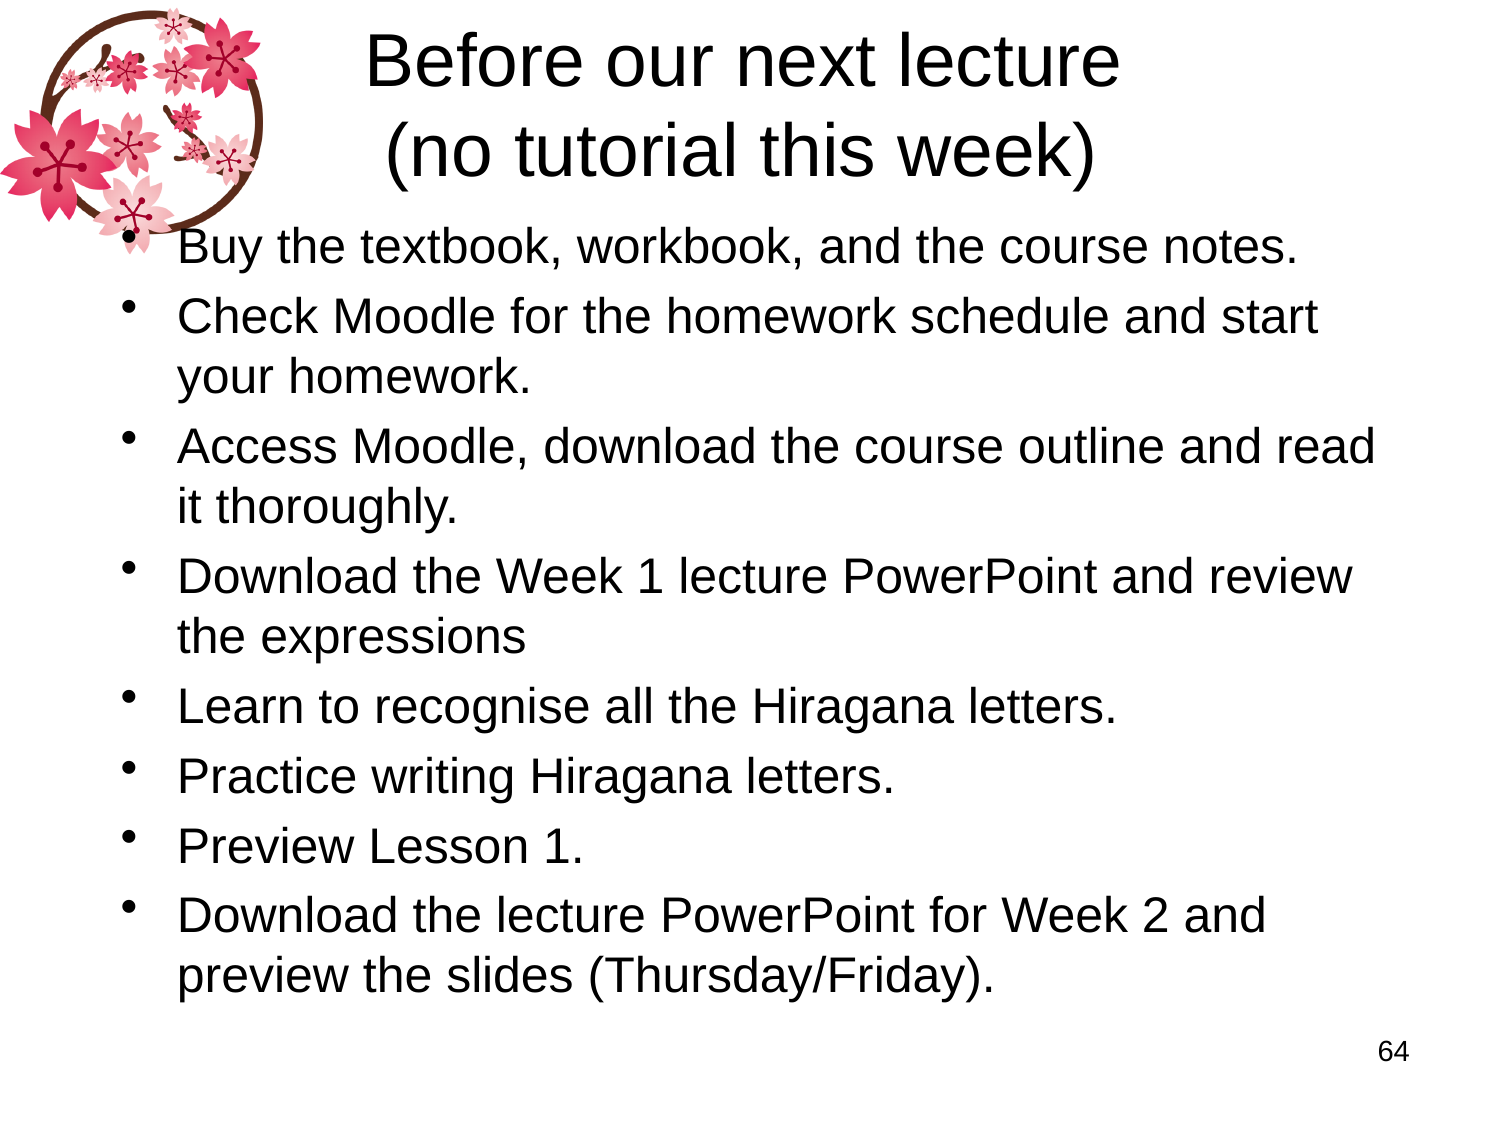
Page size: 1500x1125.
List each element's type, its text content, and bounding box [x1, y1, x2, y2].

picture [0, 0, 263, 263]
slide_number 64 [1074, 1024, 1426, 1103]
list Buy the textbook, workbook, and the course notes. Check Moodle for the homework schedule and start your homework. Access Moodle, download the course outline and read it thoroughly. Download the Week 1 lecture PowerPoint and review the expressions Learn to recognise all the Hiragana letters. Practice writing Hiragana letters. Preview Lesson 1. Download the lecture PowerPoint for Week 2 and preview the slides (Thursday/Friday). [105, 205, 1431, 1063]
title Before our next lecture (no tutorial this week) [349, 0, 1469, 200]
